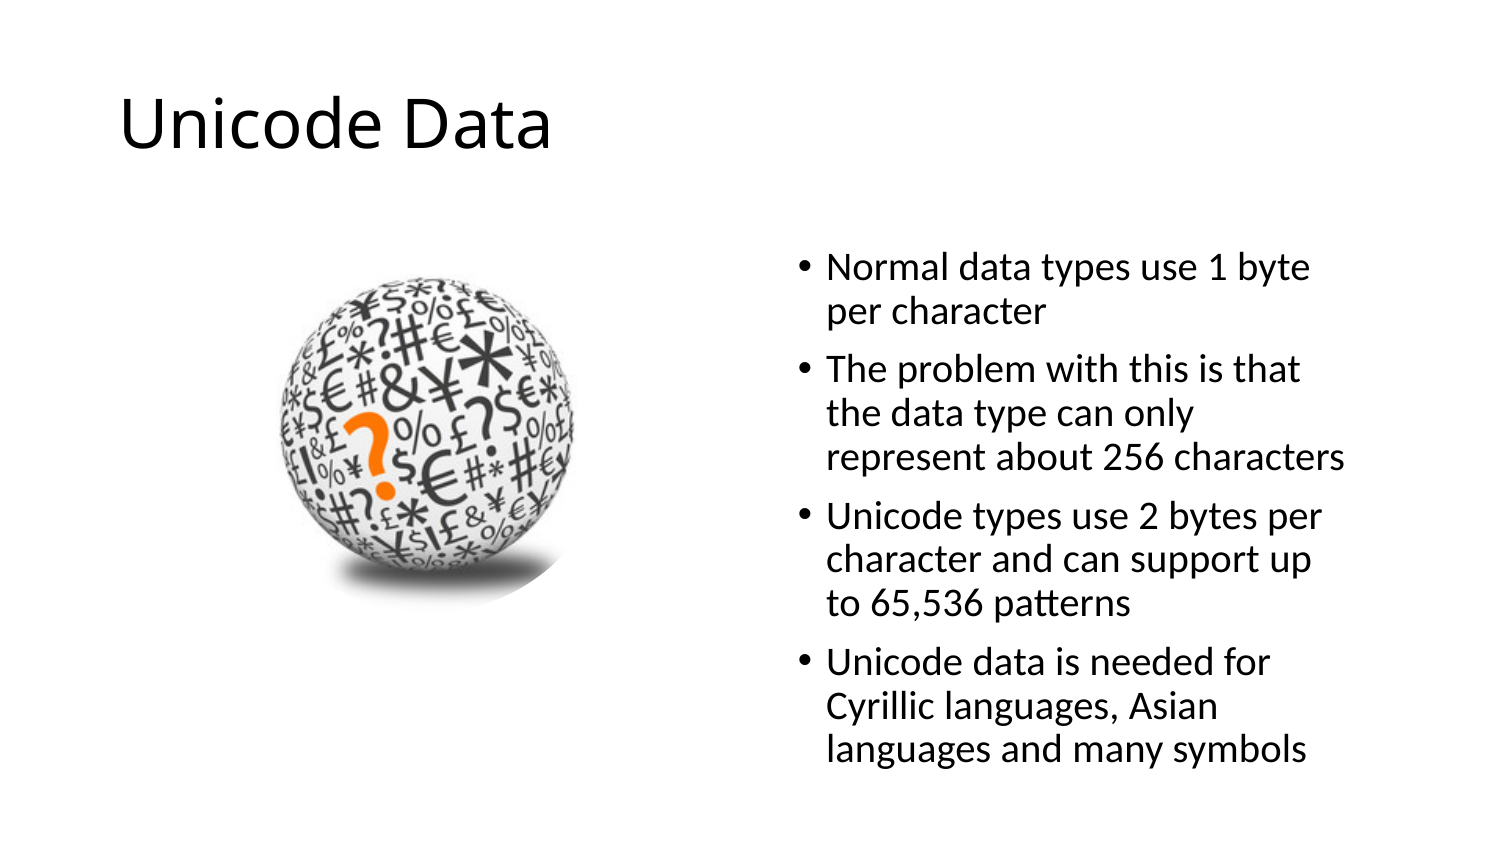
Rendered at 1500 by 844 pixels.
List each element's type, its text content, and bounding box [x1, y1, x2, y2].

title Unicode Data [103, 44, 1397, 208]
picture [239, 237, 615, 613]
list Normal data types use 1 byte per character The problem with this is that the data type can only represent about 256 characters Unicode types use 2 bytes per character and can support up to 65,536 patterns Unicode data is needed for Cyrillic languages, Asian languages and many symbols [783, 238, 1361, 799]
